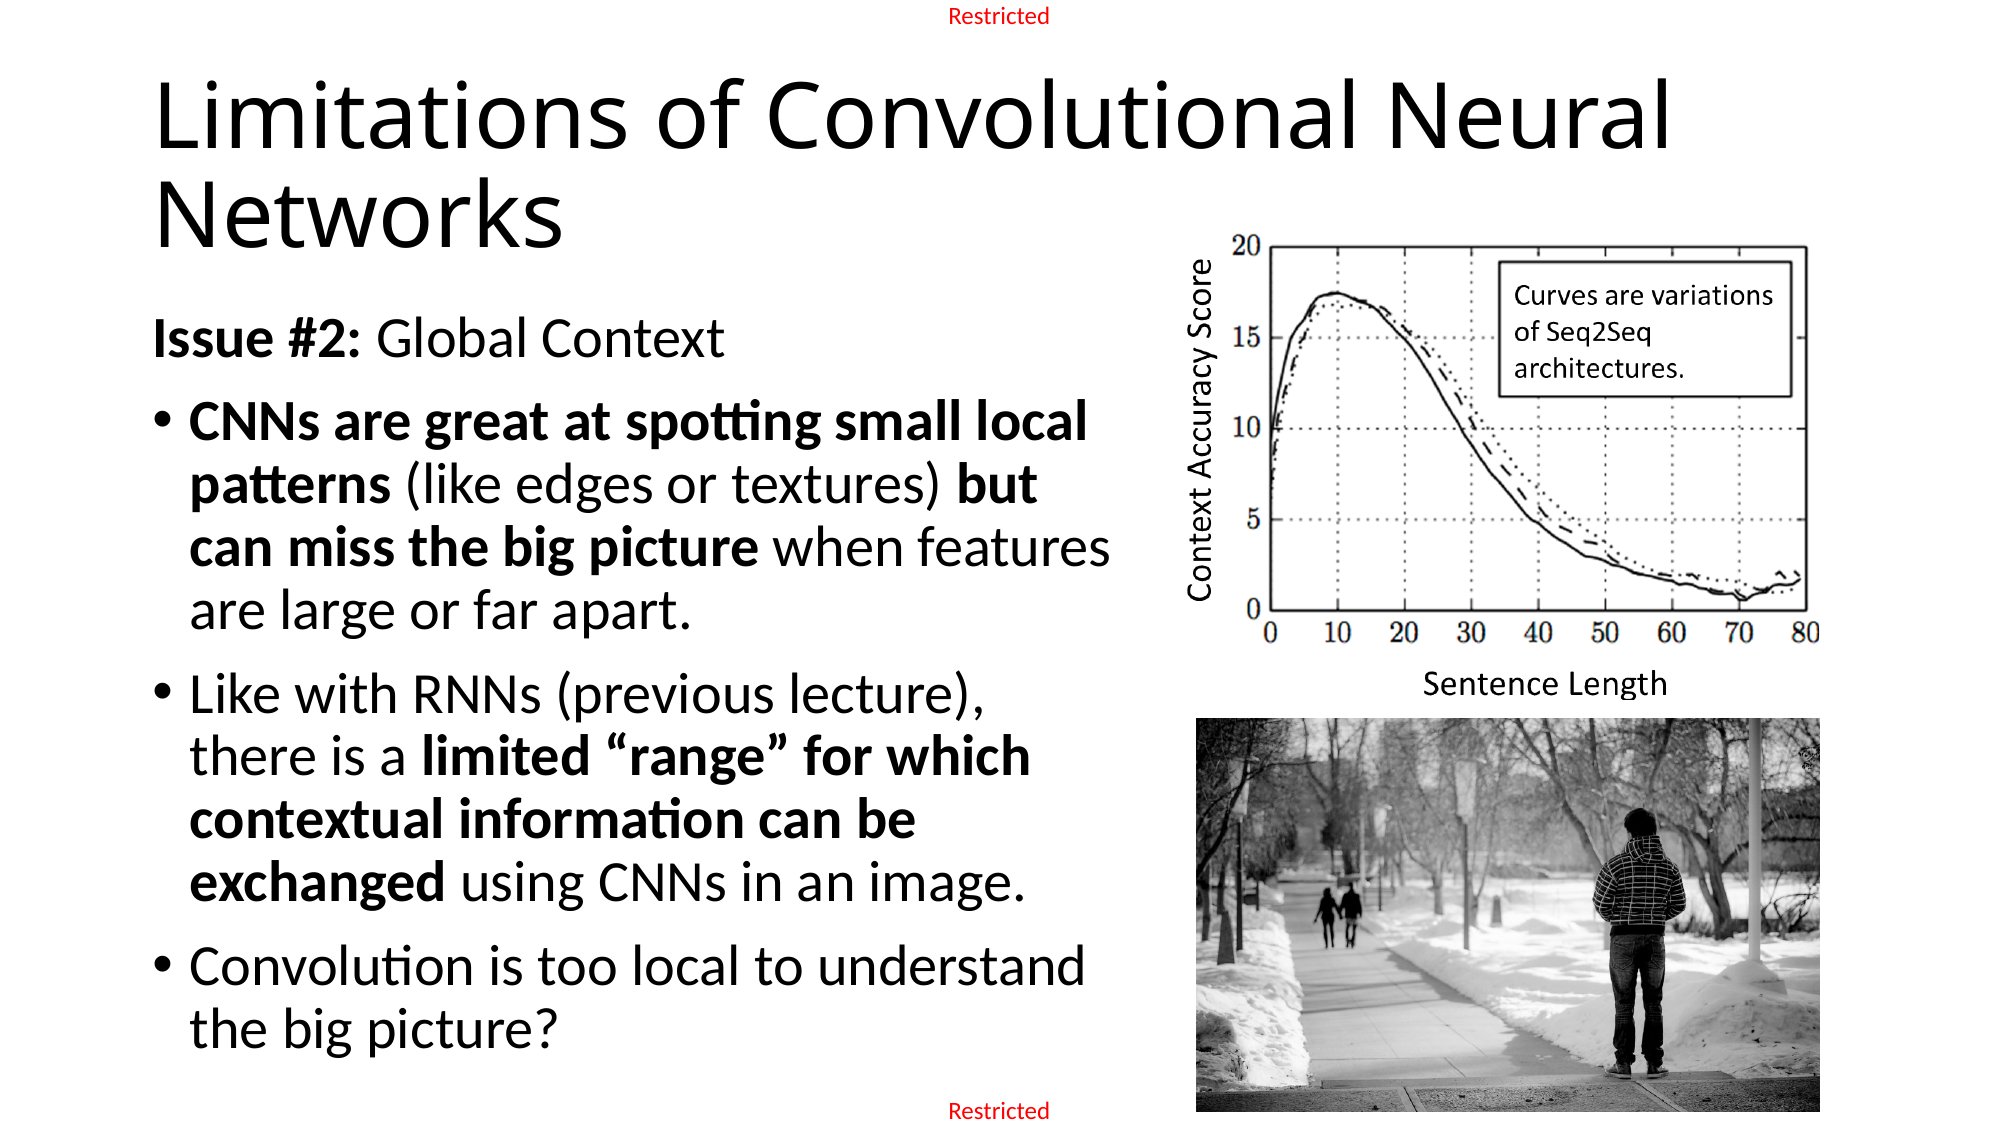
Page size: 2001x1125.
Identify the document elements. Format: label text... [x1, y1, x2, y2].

picture [1172, 222, 1820, 700]
list Issue #2: Global Context CNNs are great at spotting small local patterns (like edges or textures) but can miss the big picture when features are large or far apart. Like with RNNs (previous lecture), there is a limited “range” for which contextual information can be exchanged using CNNs in an image. Convolution is too local to understand the big picture? [137, 299, 1130, 1125]
title Limitations of Convolutional Neural Networks [137, 59, 1863, 278]
picture [1196, 718, 1820, 1112]
